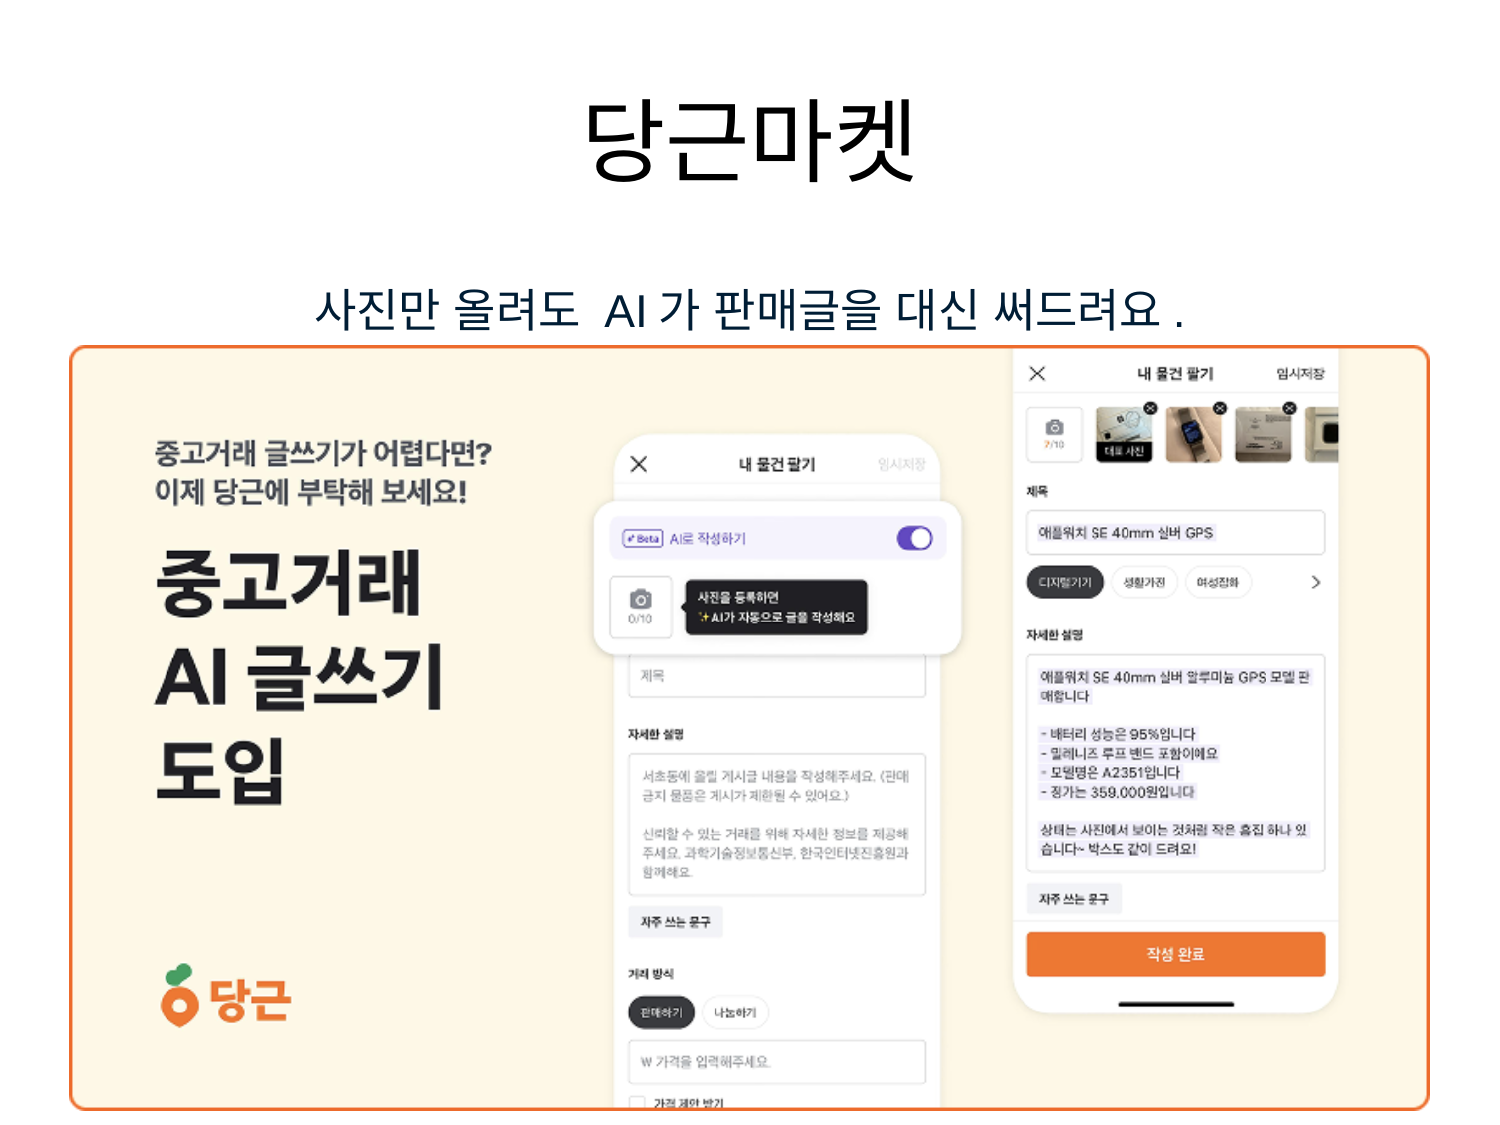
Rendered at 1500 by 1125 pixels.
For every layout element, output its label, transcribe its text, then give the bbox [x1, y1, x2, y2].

picture [63, 338, 1437, 1118]
title 당근마켓 [75, 45, 1425, 233]
list 사진만 올려도 AI가 판매글을 대신 써드려요. [75, 257, 1425, 336]
